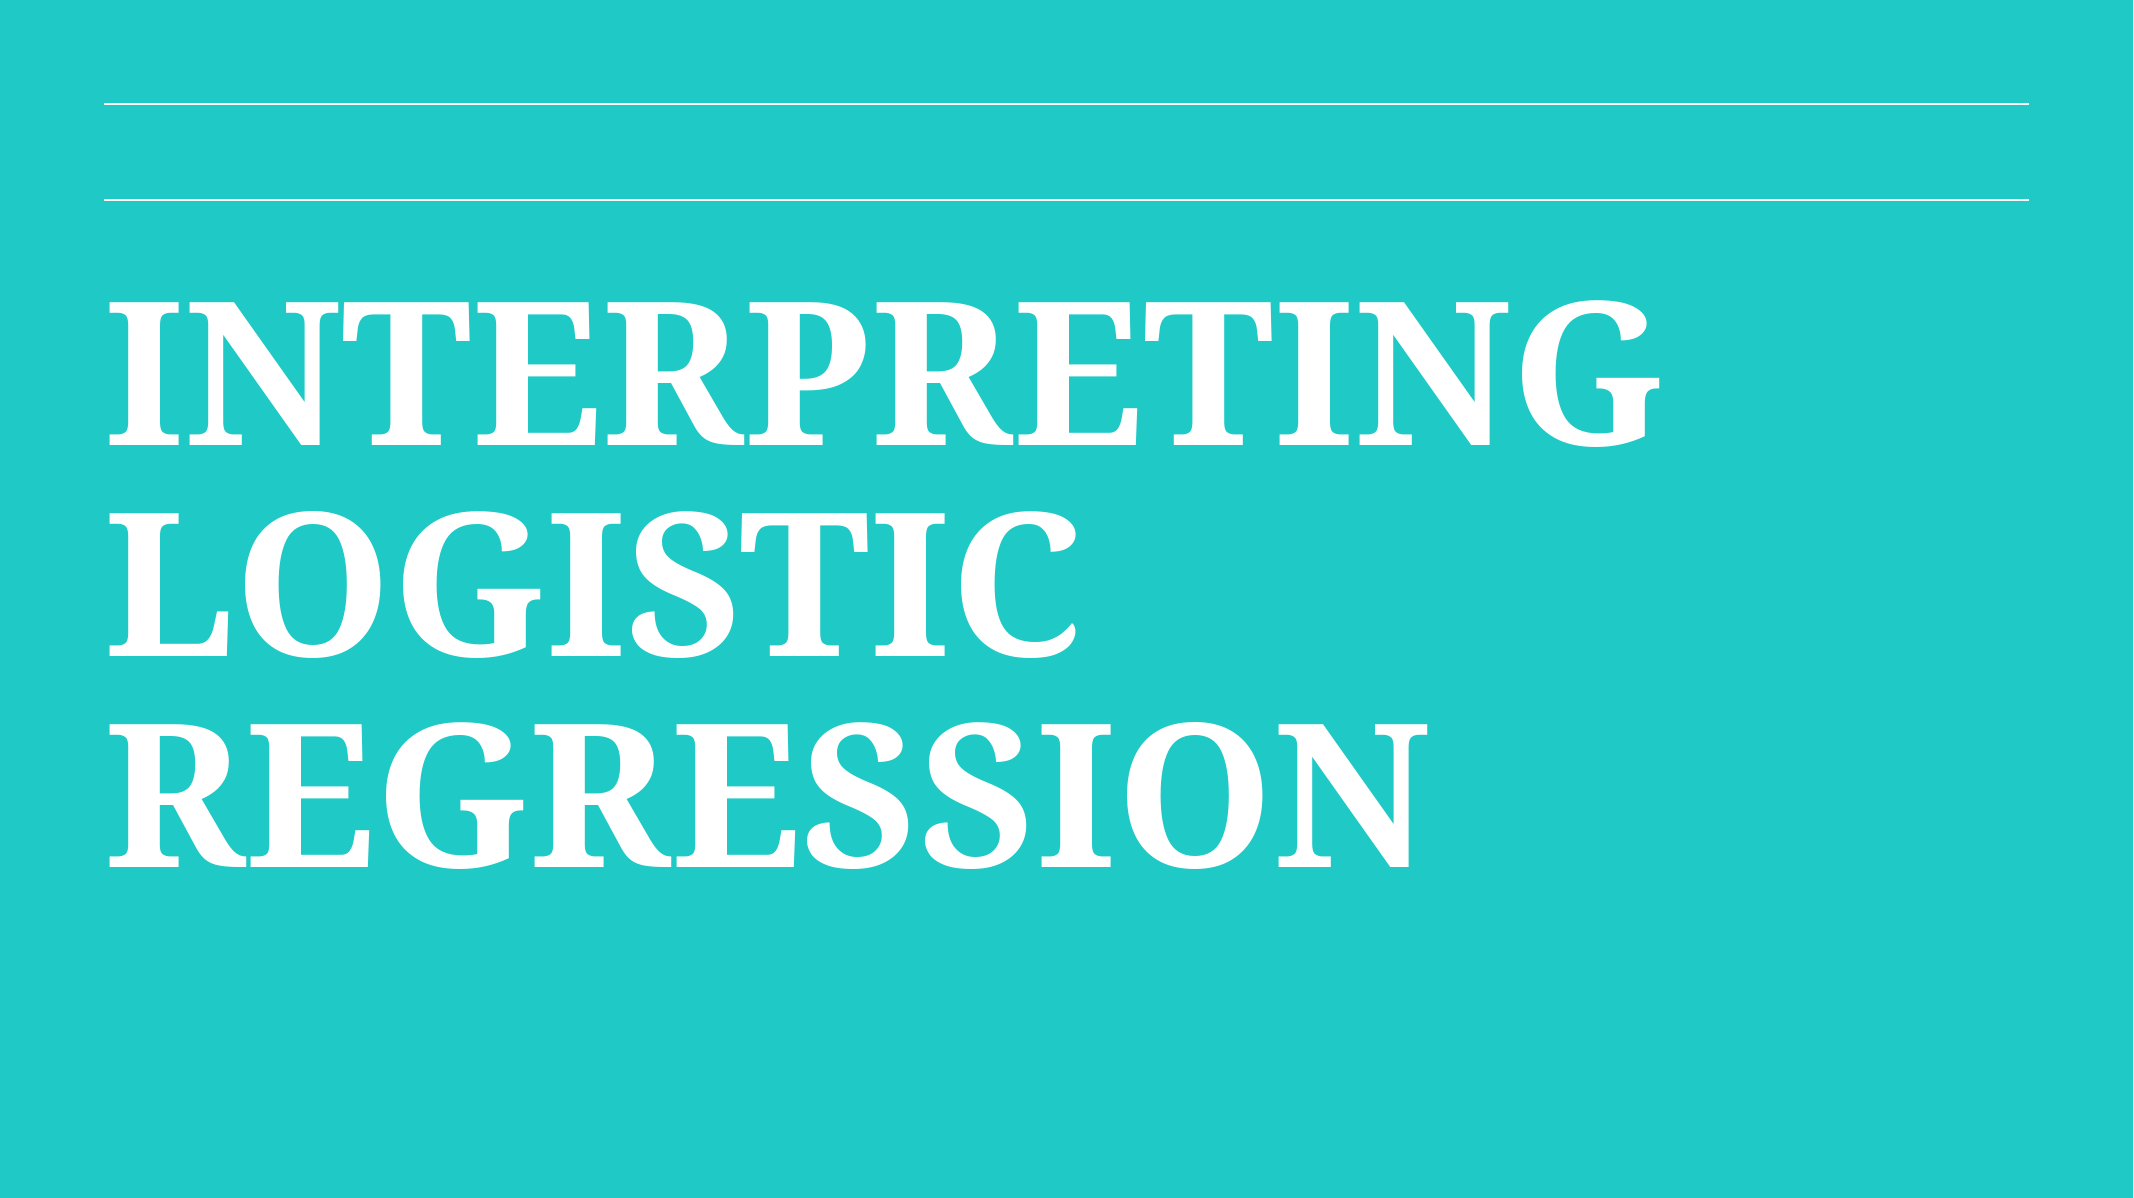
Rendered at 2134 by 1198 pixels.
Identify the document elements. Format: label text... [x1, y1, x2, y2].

text_box INTERPRETING LOGISTIC REGRESSION [104, 241, 2030, 703]
